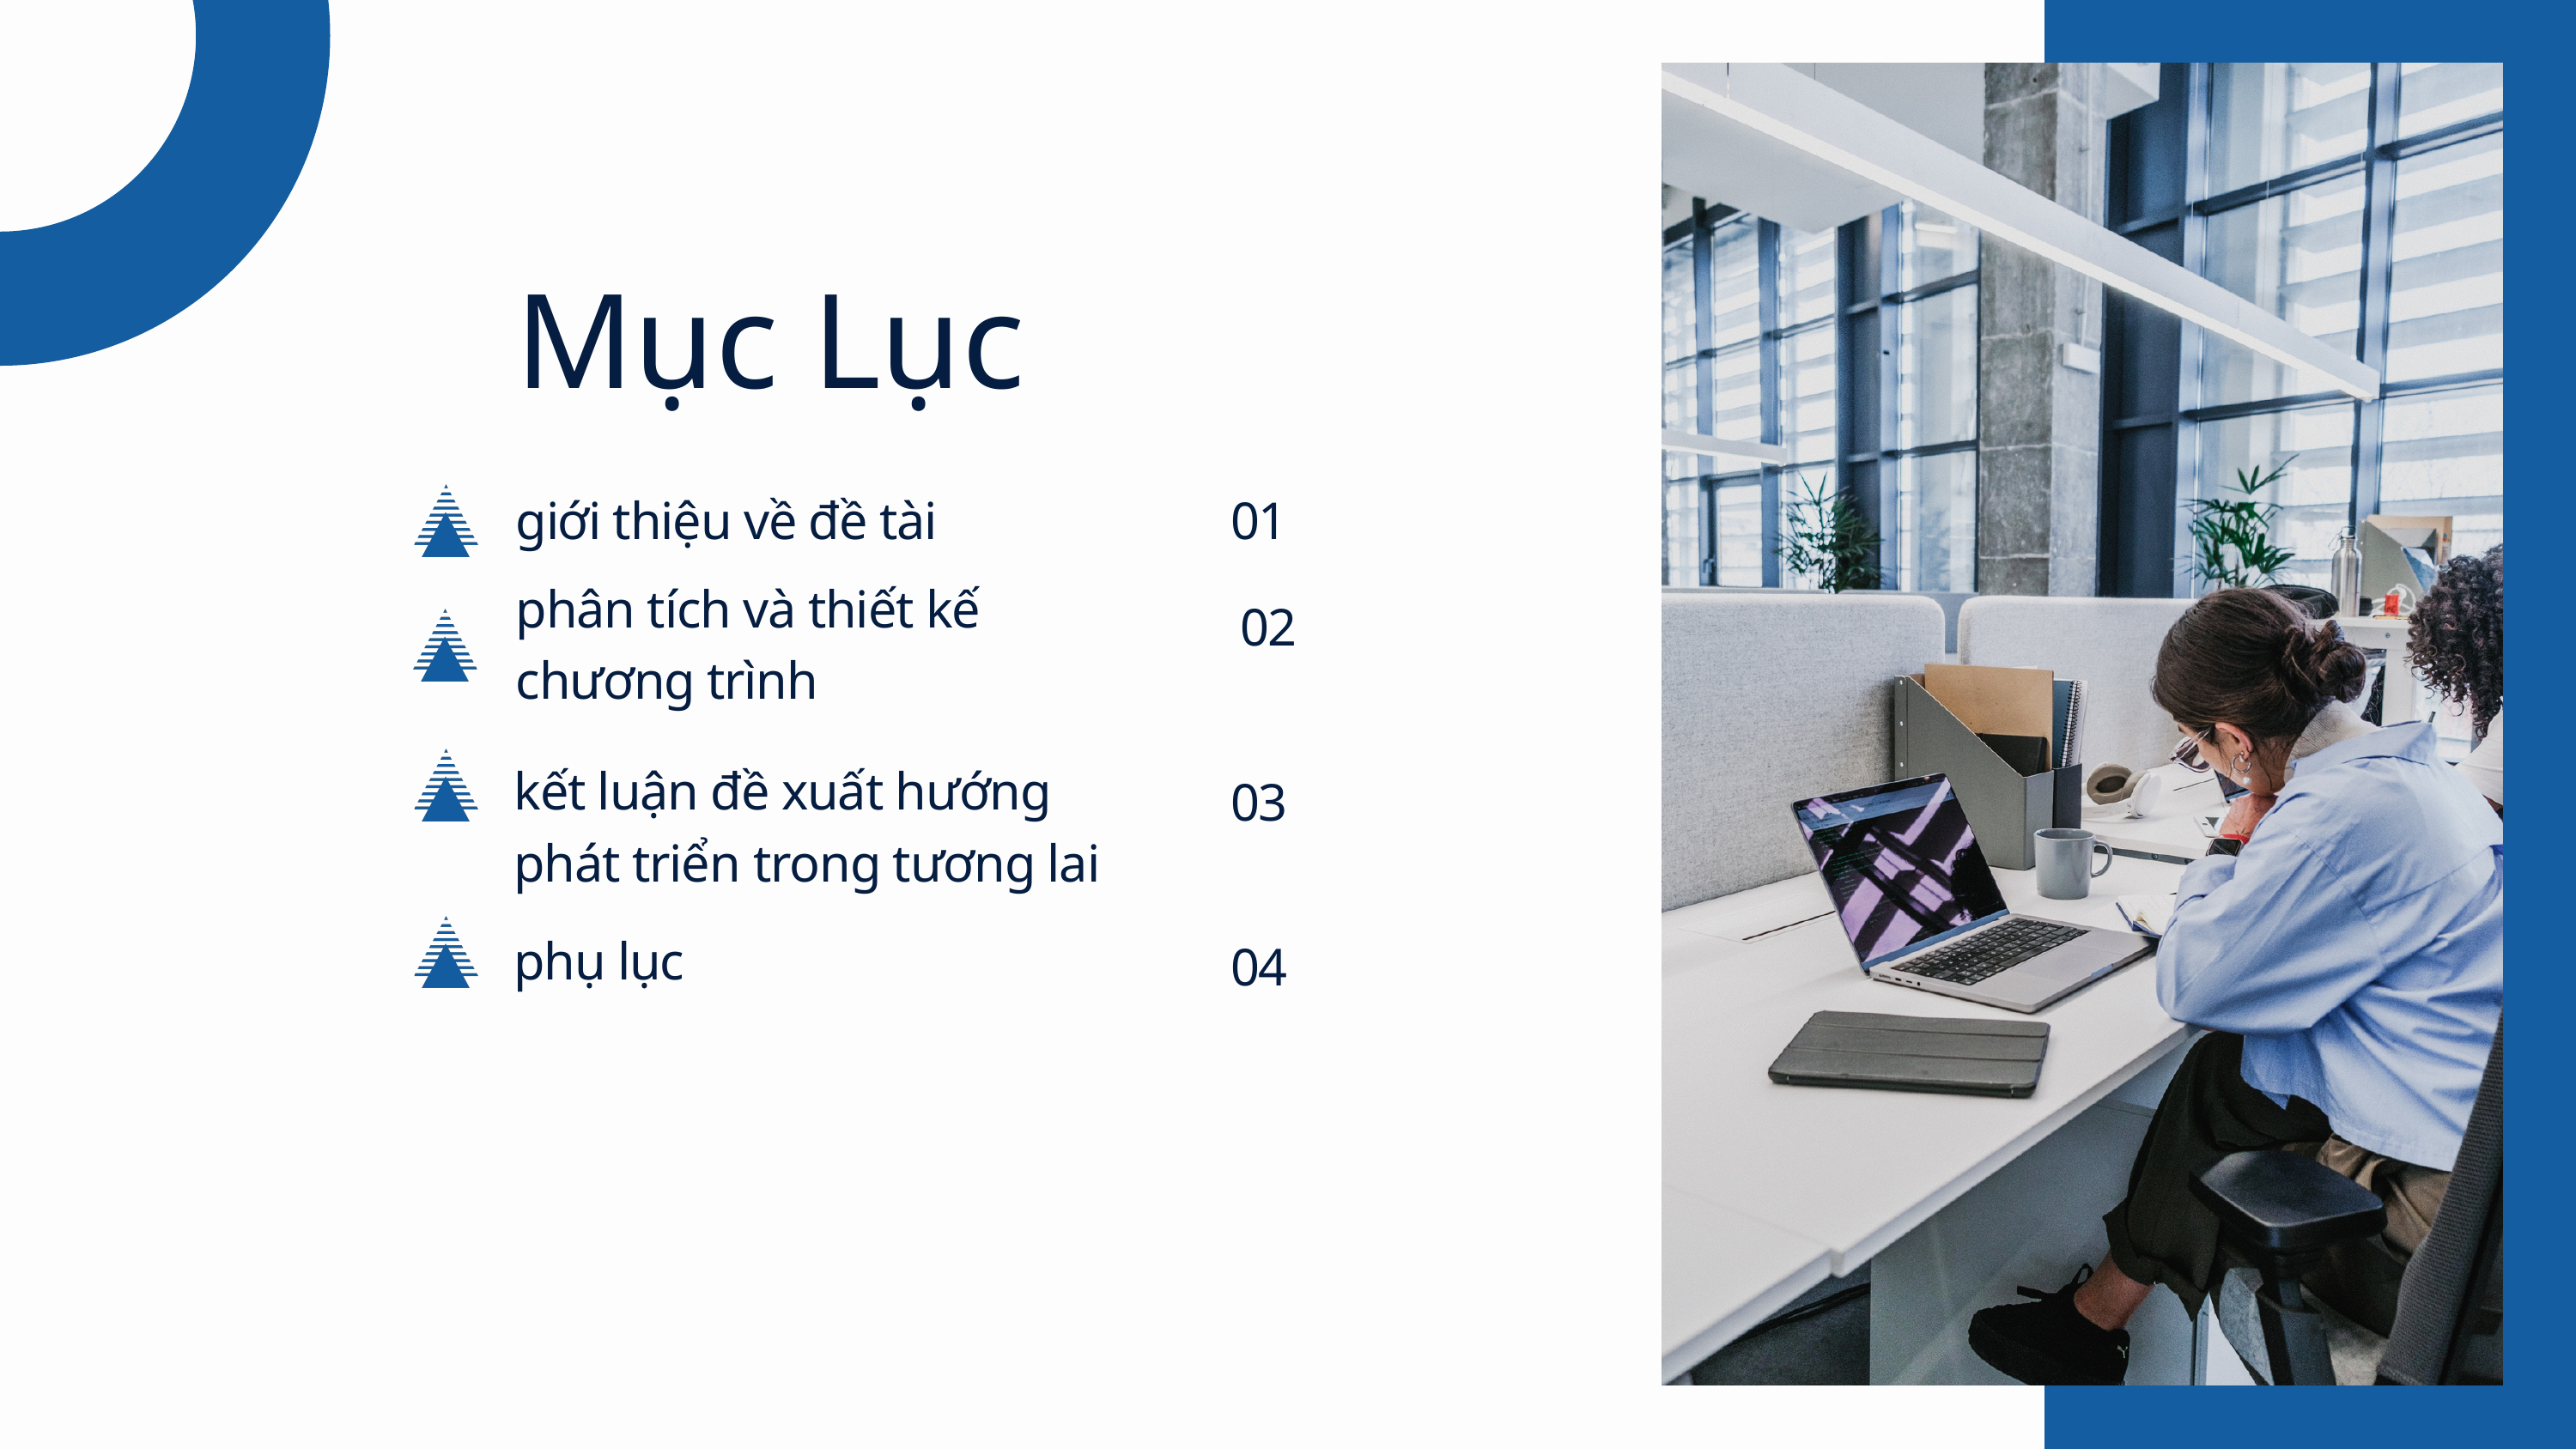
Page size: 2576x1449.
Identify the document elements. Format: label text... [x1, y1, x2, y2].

text_box 04 [1194, 924, 1288, 996]
text_box [1662, 63, 2041, 1386]
text_box 02 [1182, 585, 1297, 657]
text_box 01 [1194, 478, 1288, 550]
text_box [0, 0, 264, 300]
text_box [414, 916, 478, 989]
text_box giới thiệu về đề tài [515, 478, 1048, 550]
text_box phụ lục [513, 918, 1159, 991]
text_box [413, 609, 477, 682]
text_box kết luận đề xuất hướng phát triển trong tương lai [513, 749, 1159, 893]
text_box [414, 749, 478, 822]
text_box [414, 484, 478, 557]
text_box 03 [1194, 759, 1288, 832]
text_box Mục Lục [515, 231, 1468, 415]
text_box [2044, 0, 2576, 1449]
text_box phân tích và thiết kế chương trình [515, 566, 1100, 710]
